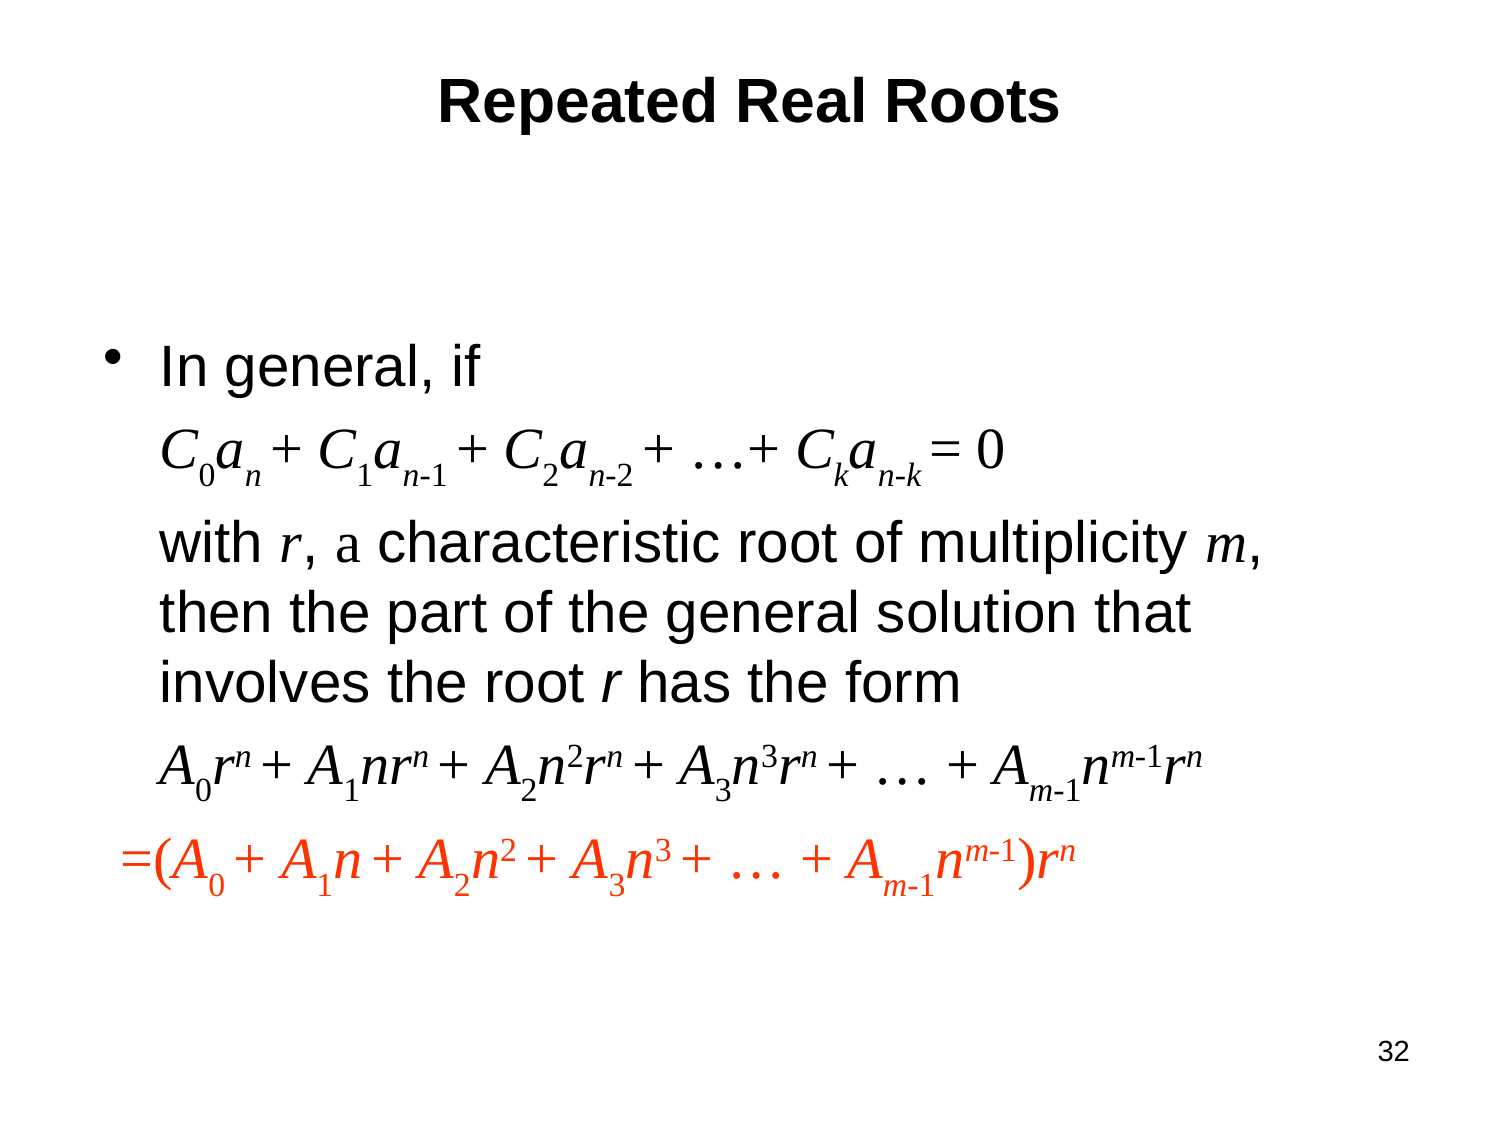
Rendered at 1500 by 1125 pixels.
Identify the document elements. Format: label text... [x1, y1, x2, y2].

title Repeated Real Roots [75, 45, 1425, 149]
slide_number 32 [1074, 1024, 1425, 1103]
list In general, if C0an + C1an-1 + C2an-2 + …+ Ckan-k = 0 with r, a characteristic root of multiplicity m, then the part of the general solution that involves the root r has the form A0rn + A1nrn + A2n2rn + A3n3rn + … + Am-1nm-1rn =(A0 + A1n + A2n2 + A3n3 + … + Am-1nm-1)rn [88, 321, 1394, 980]
